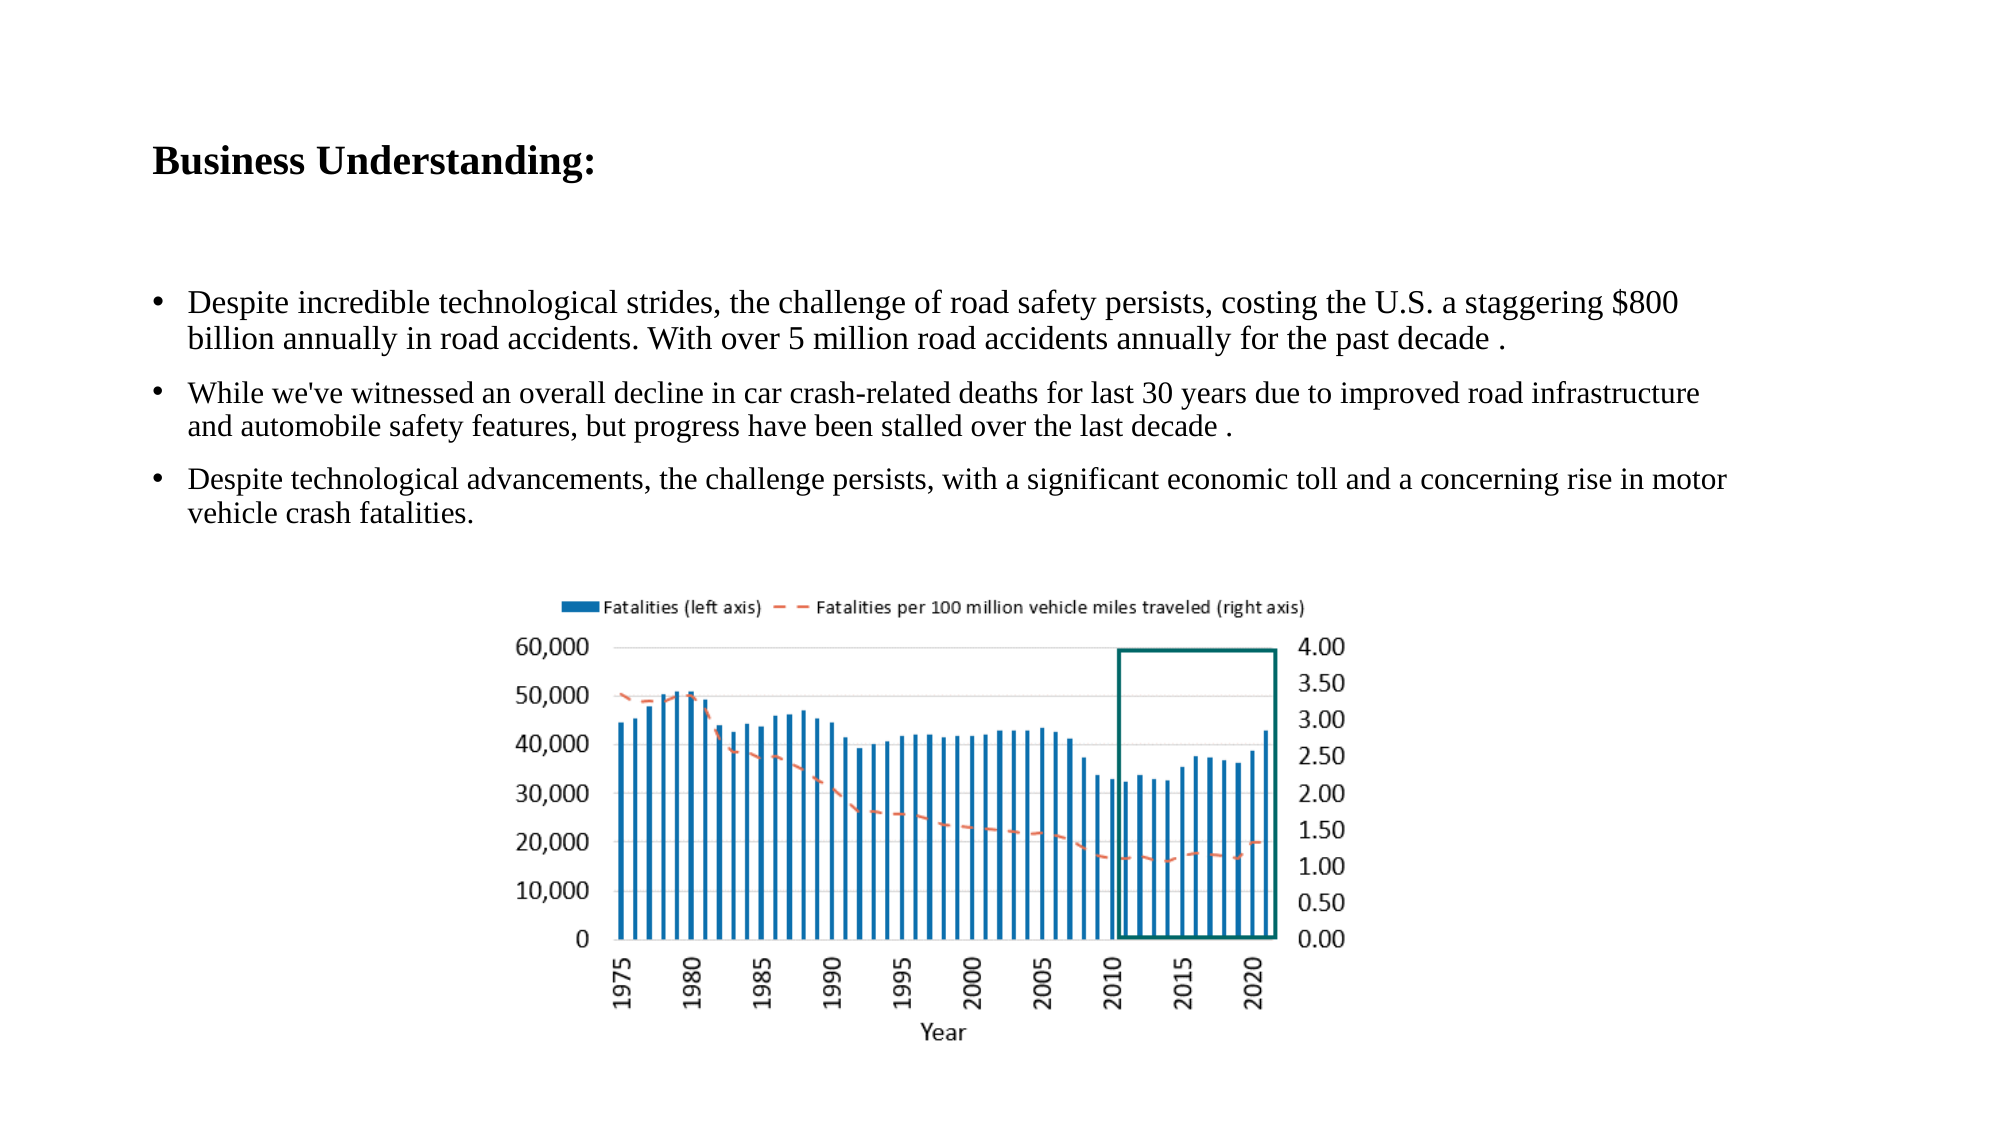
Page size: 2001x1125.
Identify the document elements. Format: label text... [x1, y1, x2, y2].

title Business Understanding: [137, 88, 1863, 234]
list Despite incredible technological strides, the challenge of road safety persists, costing the U.S. a staggering $800 billion annually in road accidents. With over 5 million road accidents annually for the past decade . While we've witnessed an overall decline in car crash-related deaths for last 30 years due to improved road infrastructure and automobile safety features, but progress have been stalled over the last decade . Despite technological advancements, the challenge persists, with a significant economic toll and a concerning rise in motor vehicle crash fatalities. [137, 277, 1758, 541]
picture [508, 584, 1353, 1054]
